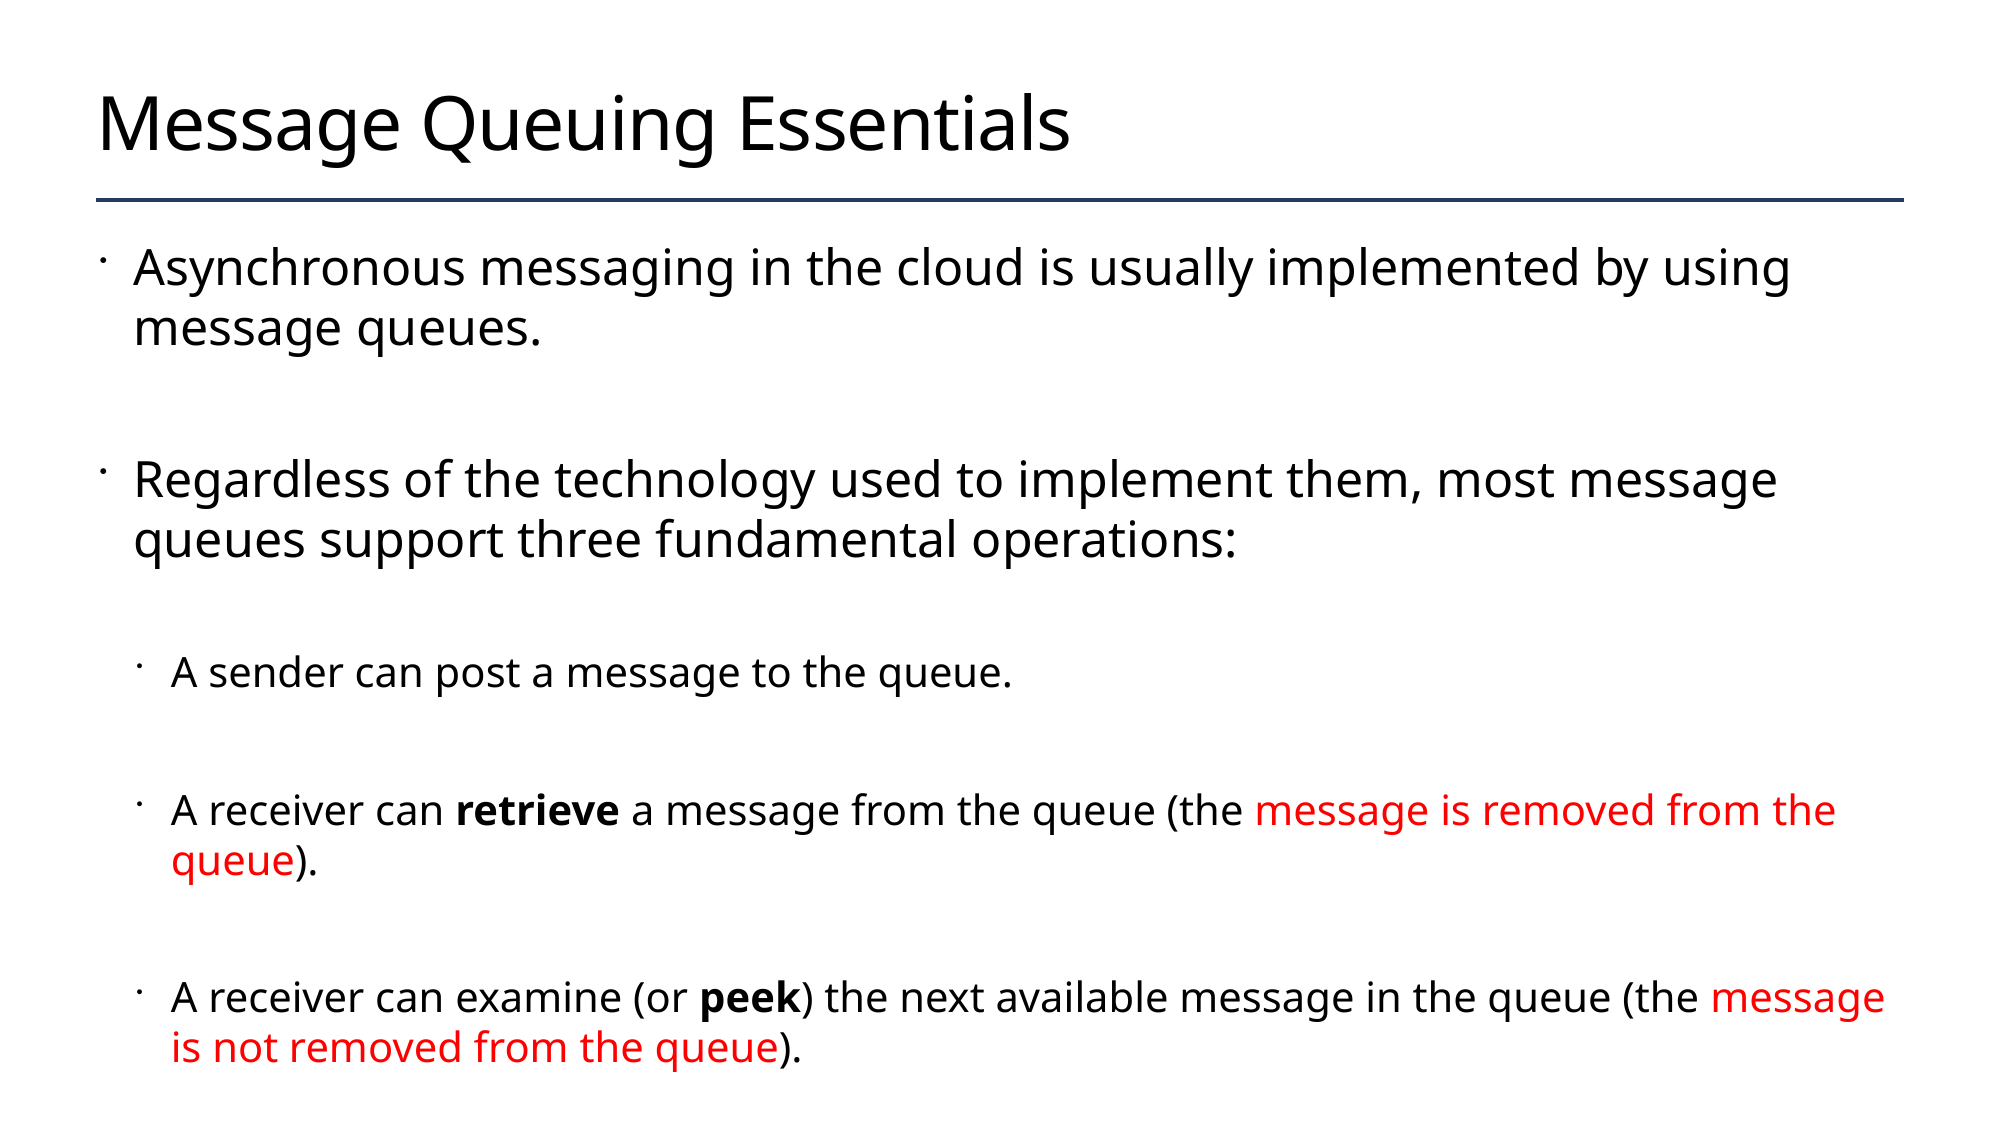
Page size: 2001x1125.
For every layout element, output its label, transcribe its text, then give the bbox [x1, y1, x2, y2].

list Asynchronous messaging in the cloud is usually implemented by using message queues. Regardless of the technology used to implement them, most message queues support three fundamental operations: A sender can post a message to the queue. A receiver can retrieve a message from the queue (the message is removed from the queue). A receiver can examine (or peek) the next available message in the queue (the message is not removed from the queue). [95, 235, 1904, 1001]
title Message Queuing Essentials [96, 75, 1904, 166]
